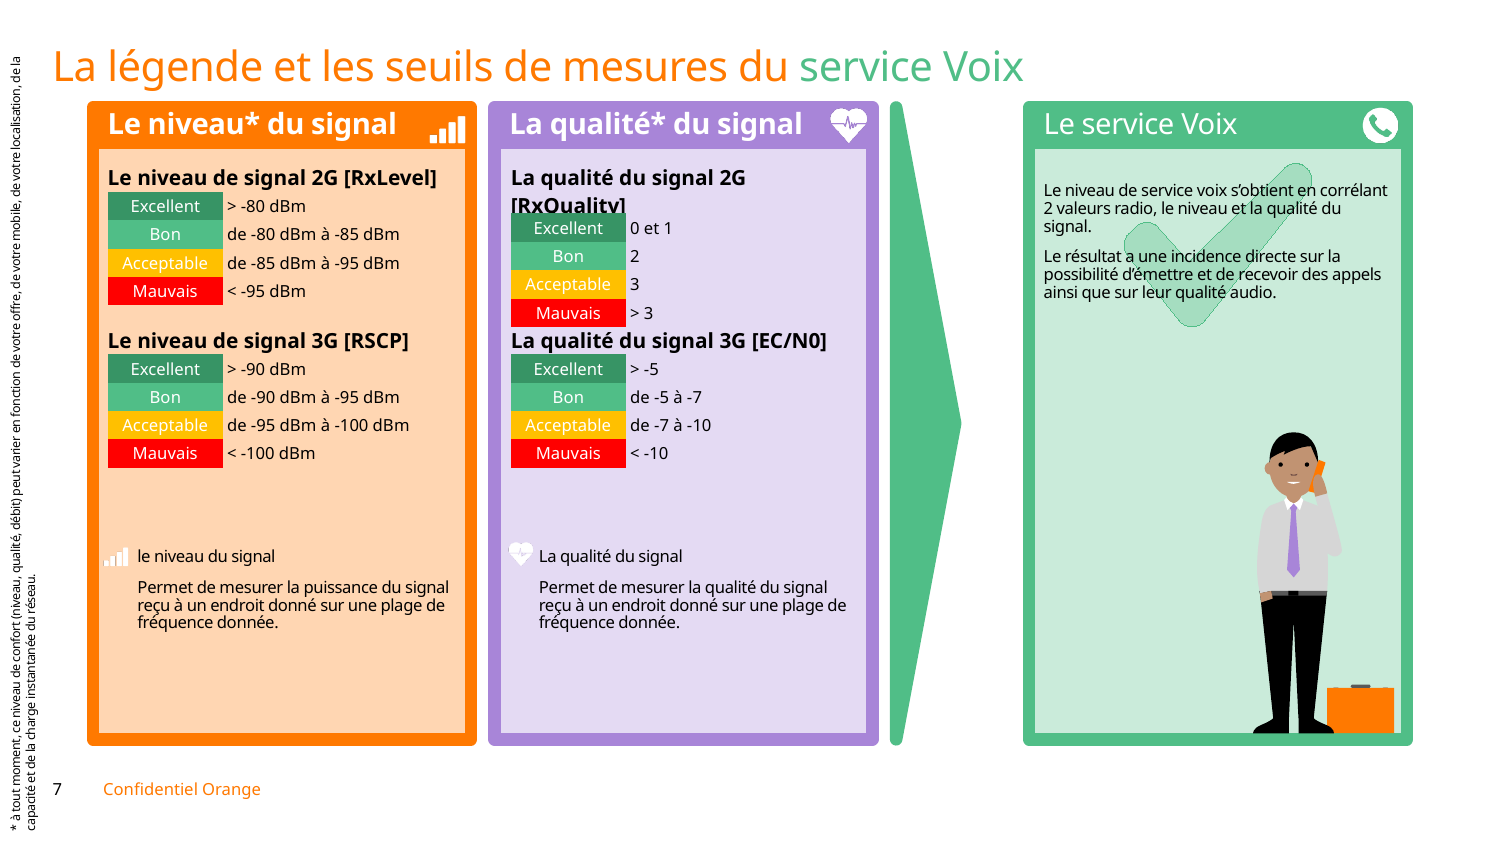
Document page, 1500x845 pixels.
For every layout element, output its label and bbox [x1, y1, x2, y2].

picture [827, 104, 870, 146]
picture [101, 539, 130, 568]
picture [1359, 104, 1401, 146]
text_box [224, 433, 1276, 692]
text_box [224, 293, 1276, 433]
picture [426, 104, 468, 146]
